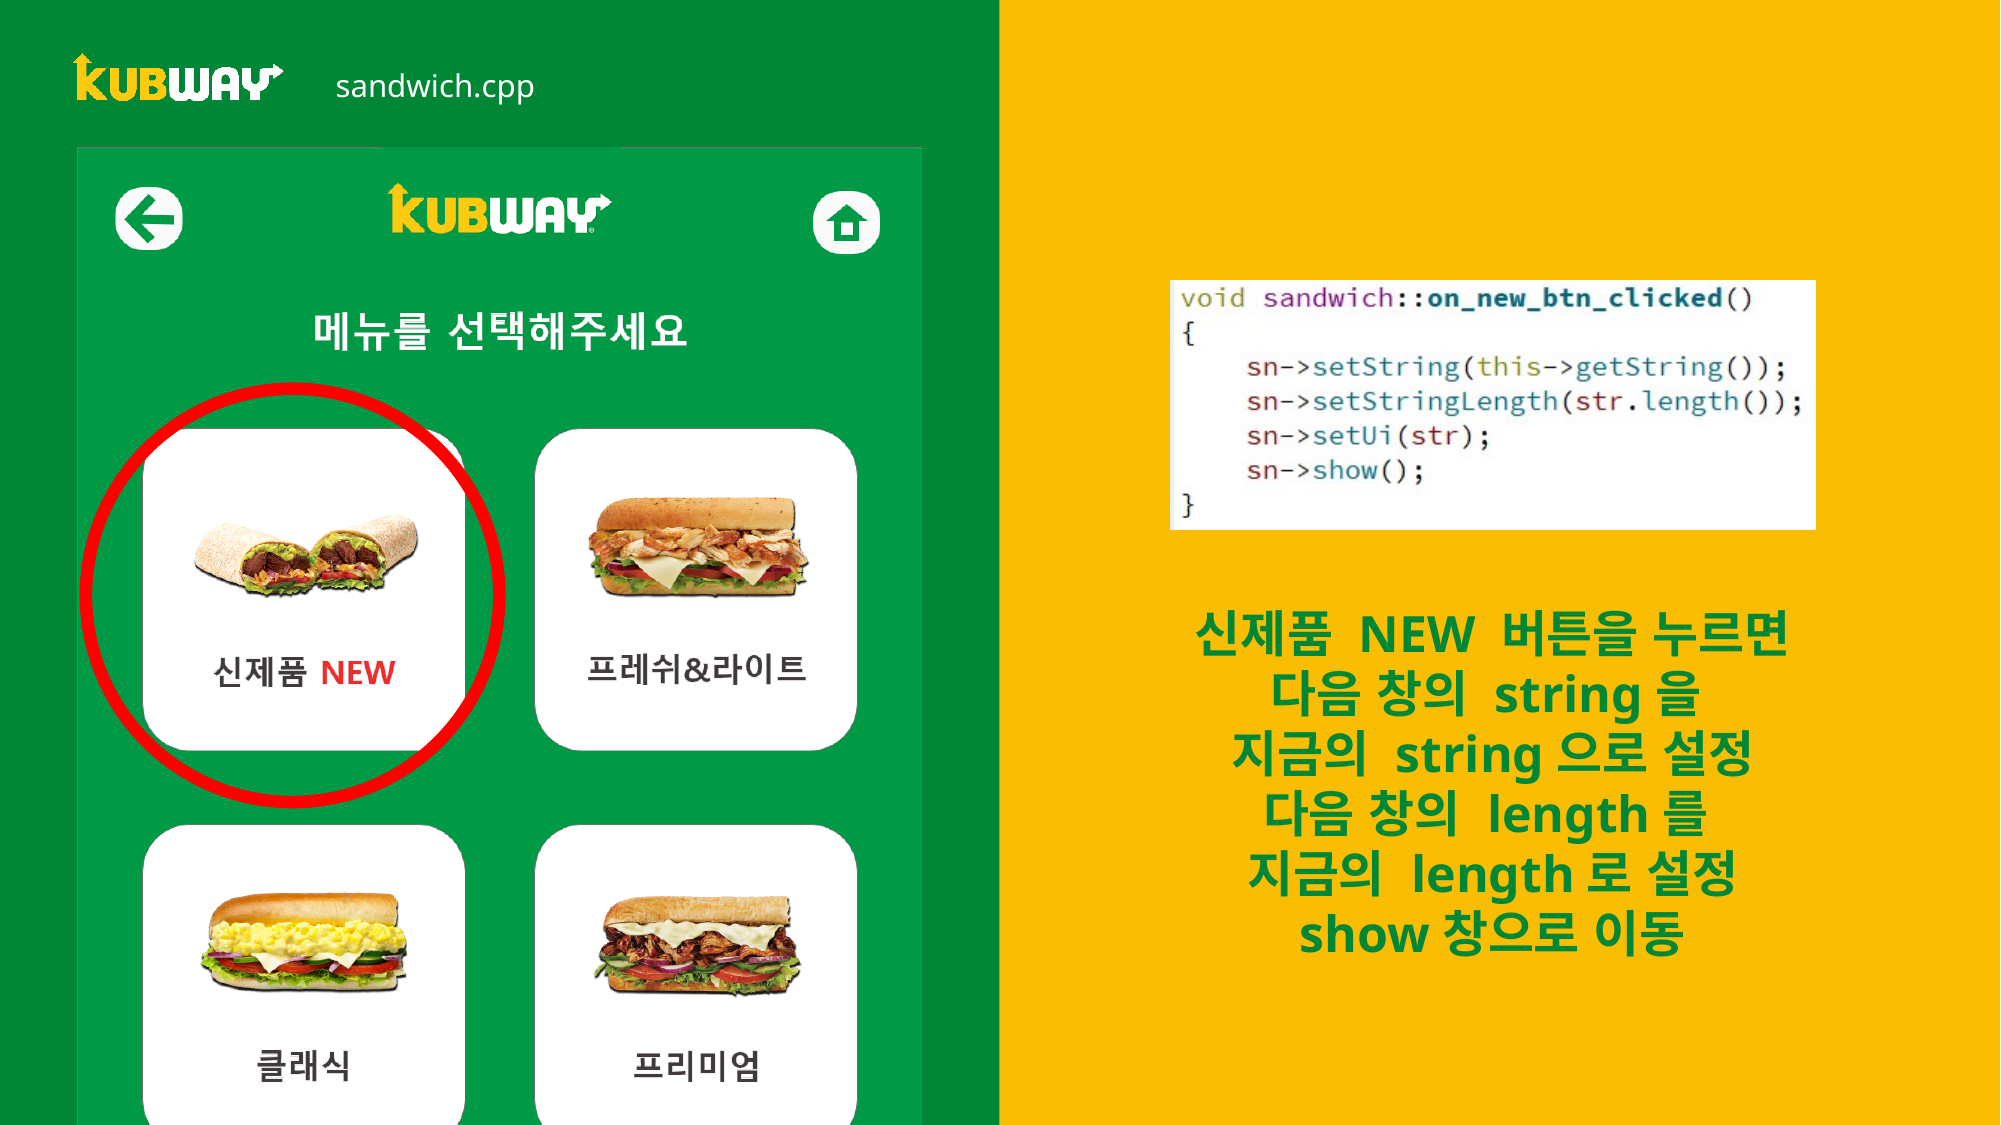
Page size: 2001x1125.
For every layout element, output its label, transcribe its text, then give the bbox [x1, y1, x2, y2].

picture [1170, 280, 1816, 530]
text_box 신제품 NEW 버튼을 누르면 다음 창의 string을 지금의 string으로 설정 다음 창의 length를 지금의 length로 설정 show창으로 이동 [1028, 595, 1958, 971]
text_box sandwich.cpp [320, 62, 884, 138]
picture [63, 19, 922, 1125]
text_box [0, 0, 1000, 1125]
